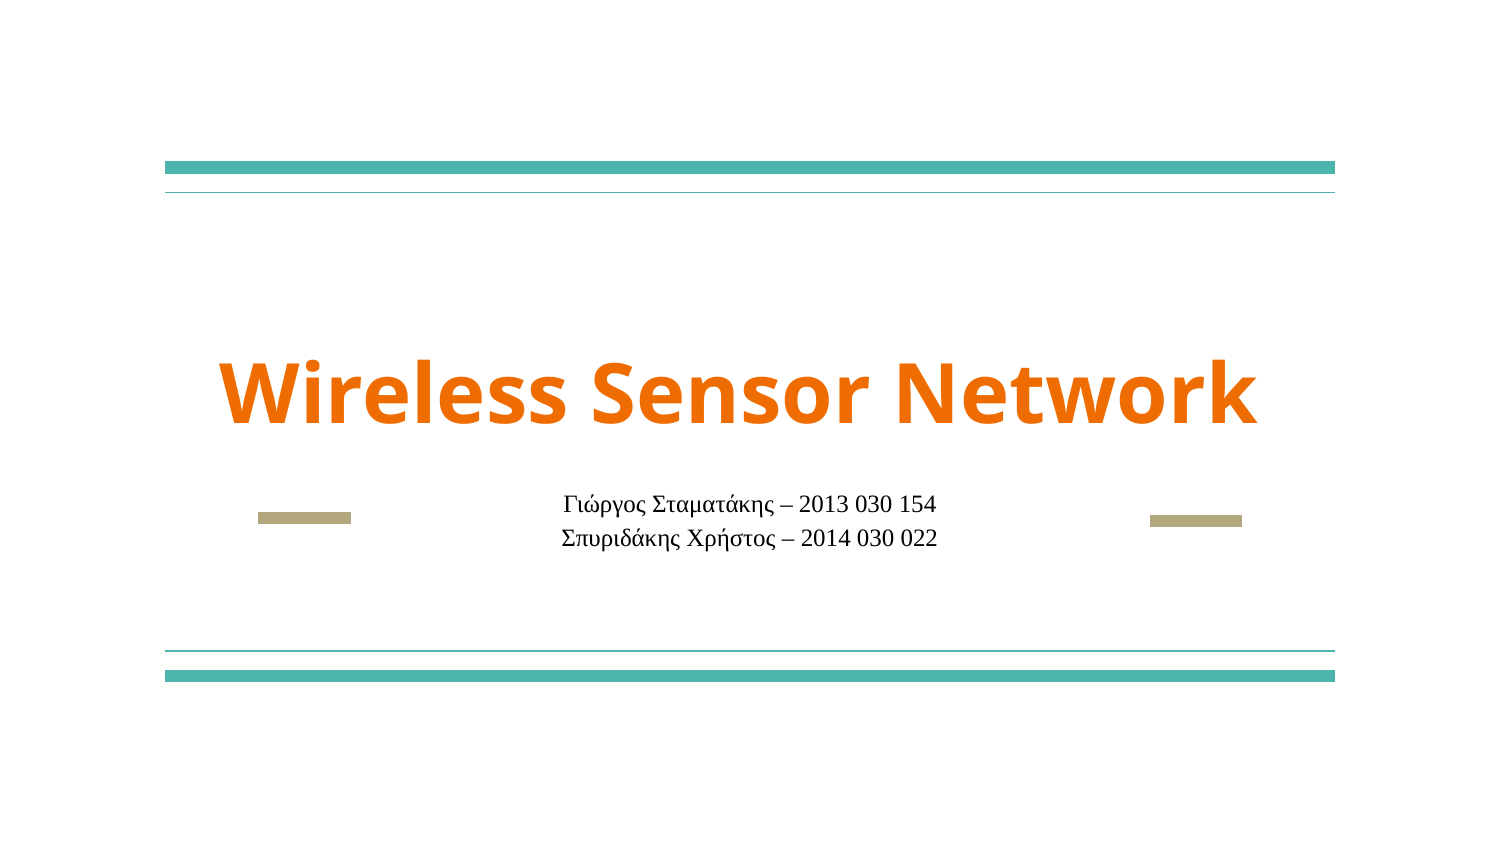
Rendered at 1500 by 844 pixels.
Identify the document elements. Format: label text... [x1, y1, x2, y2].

title Wireless Sensor Network [164, 287, 1336, 456]
subtitle Γιώργος Σταματάκης – 2013 030 154 Σπυριδάκης Χρήστος – 2014 030 022 [350, 467, 1150, 598]
